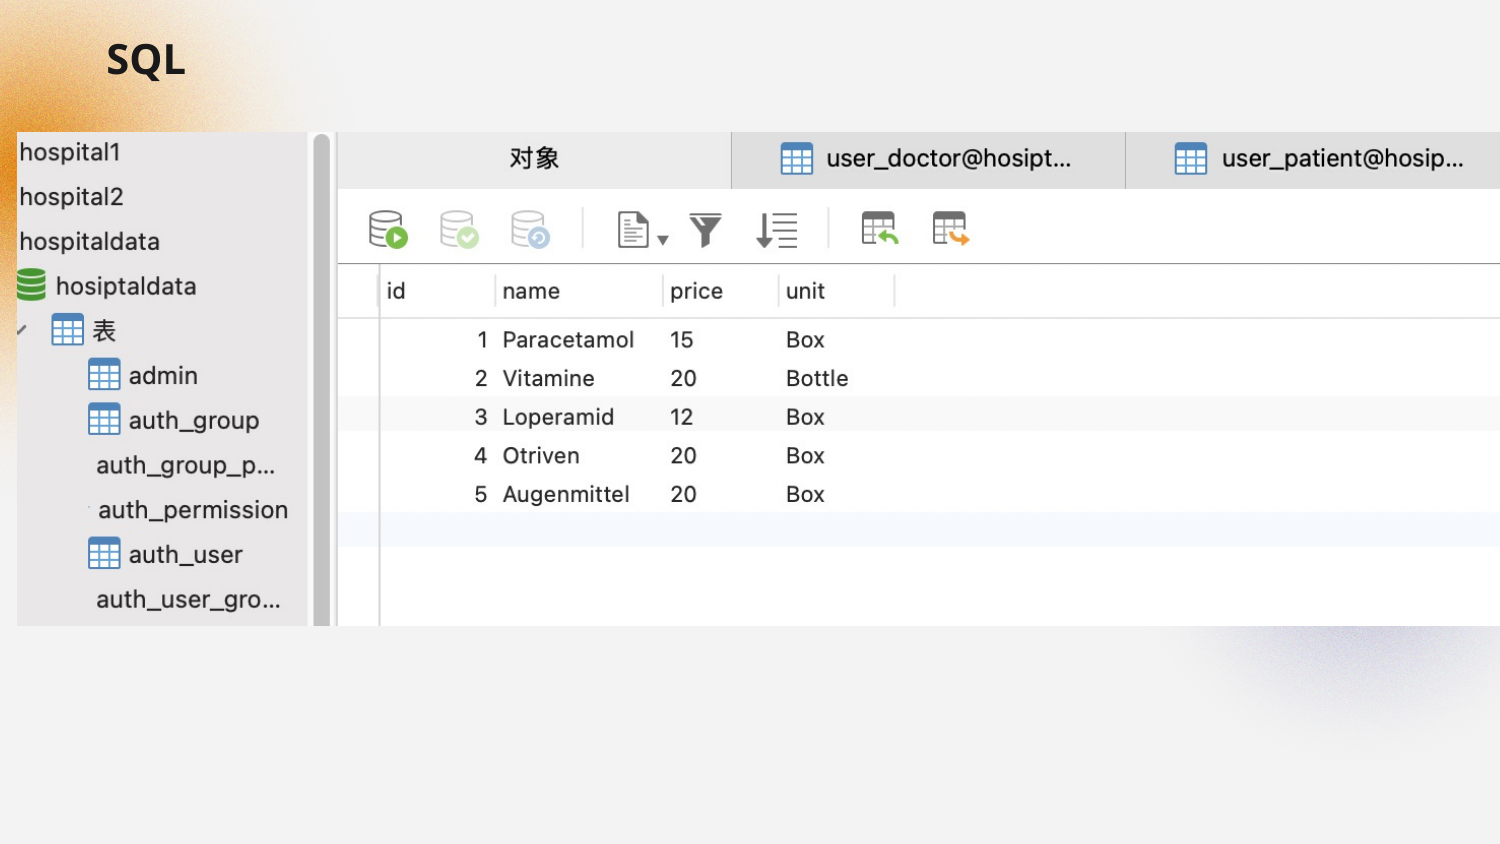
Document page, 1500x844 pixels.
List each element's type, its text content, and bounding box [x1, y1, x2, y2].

picture [0, 0, 1500, 800]
subtitle SQL [68, 14, 986, 101]
